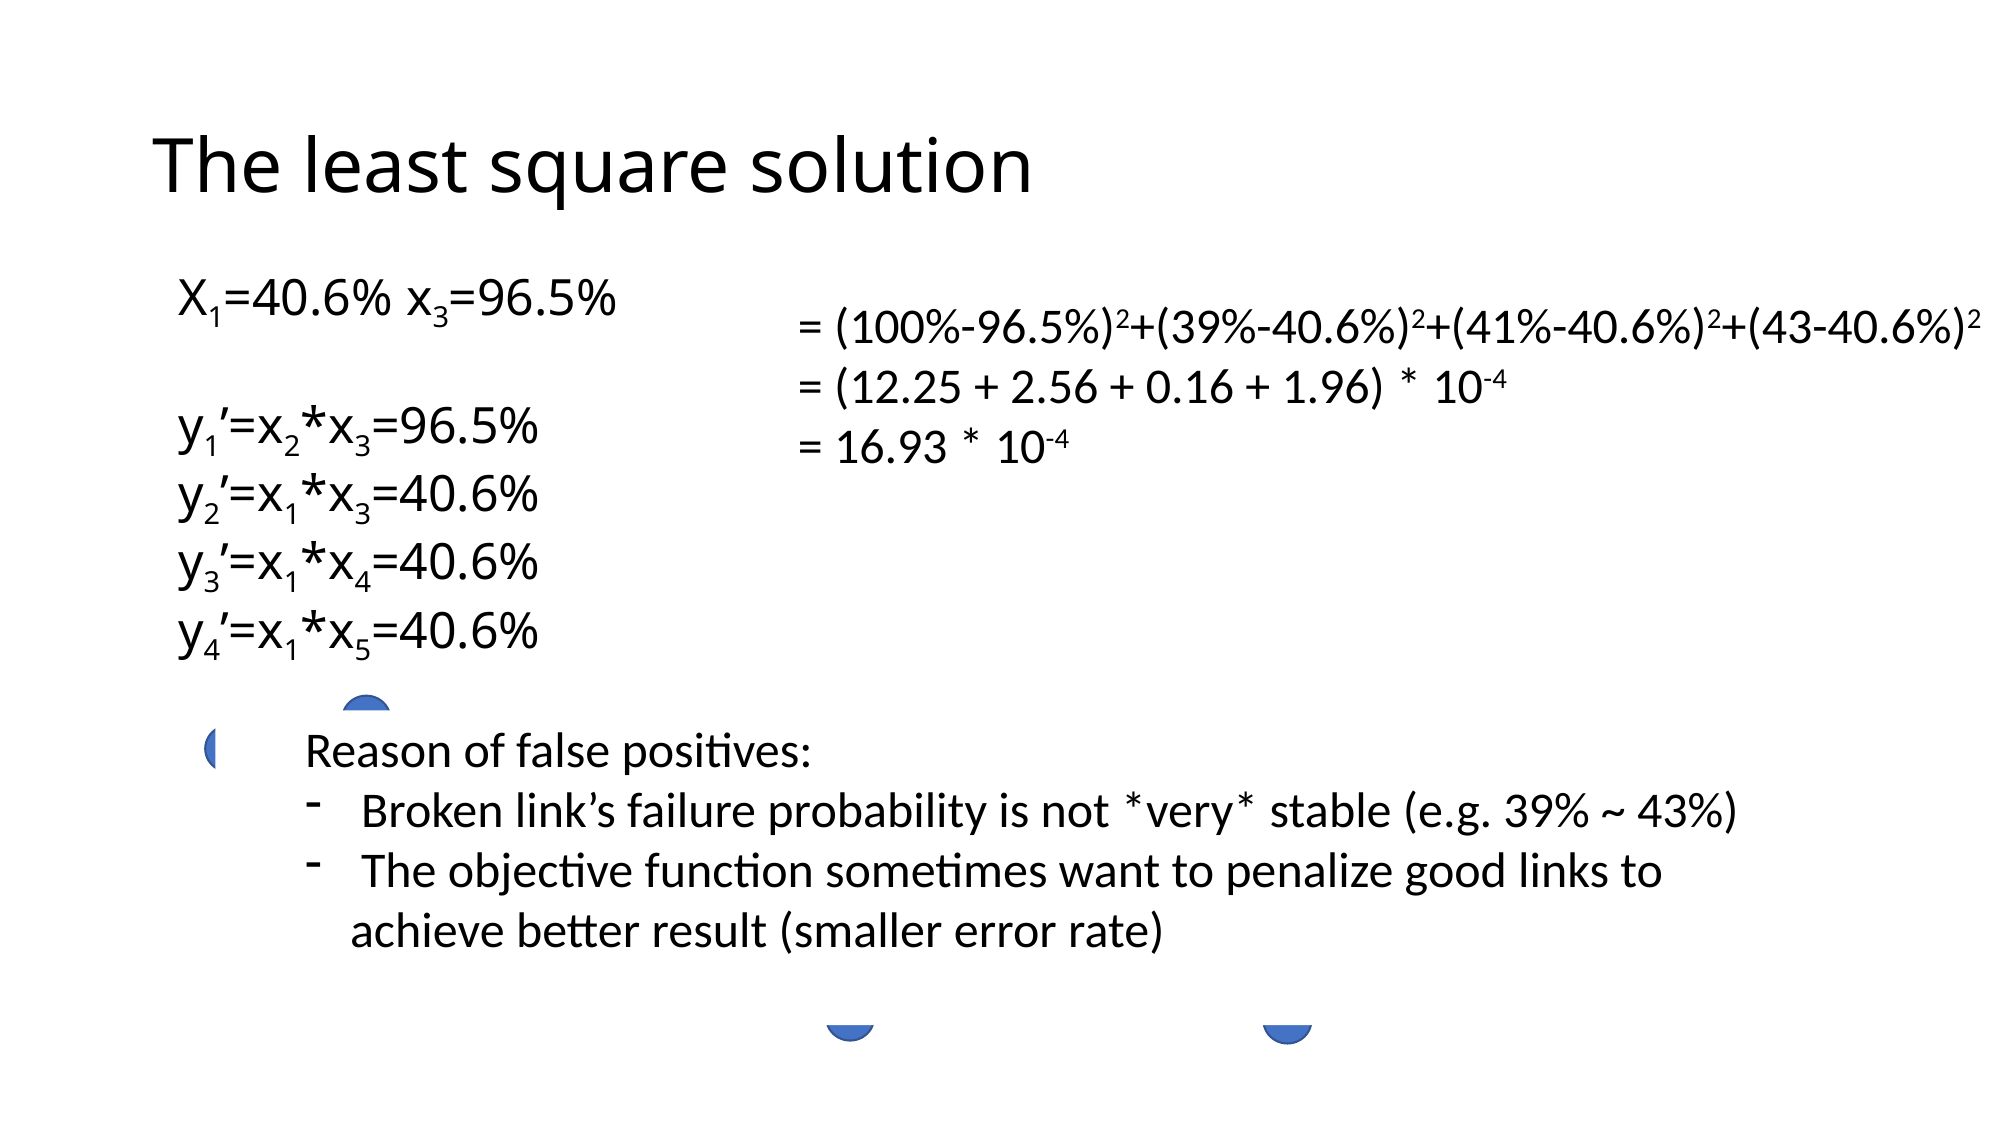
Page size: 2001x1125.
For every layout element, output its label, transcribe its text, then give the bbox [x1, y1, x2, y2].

title The least square solution [137, 59, 1863, 278]
text_box Reason of false positives: Broken link’s failure probability is not *very* stable (e.g. 39% ~ 43%) The objective function sometimes want to penalize good links to achieve better result (smaller error rate) [1702, 710, 1785, 1026]
text_box X1=40.6% x3=96.5% y1’=x2*x3=96.5% y2’=x1*x3=40.6% y3’=x1*x4=40.6% y4’=x1*x5=40.6% [163, 257, 820, 674]
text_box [205, 695, 1702, 1044]
